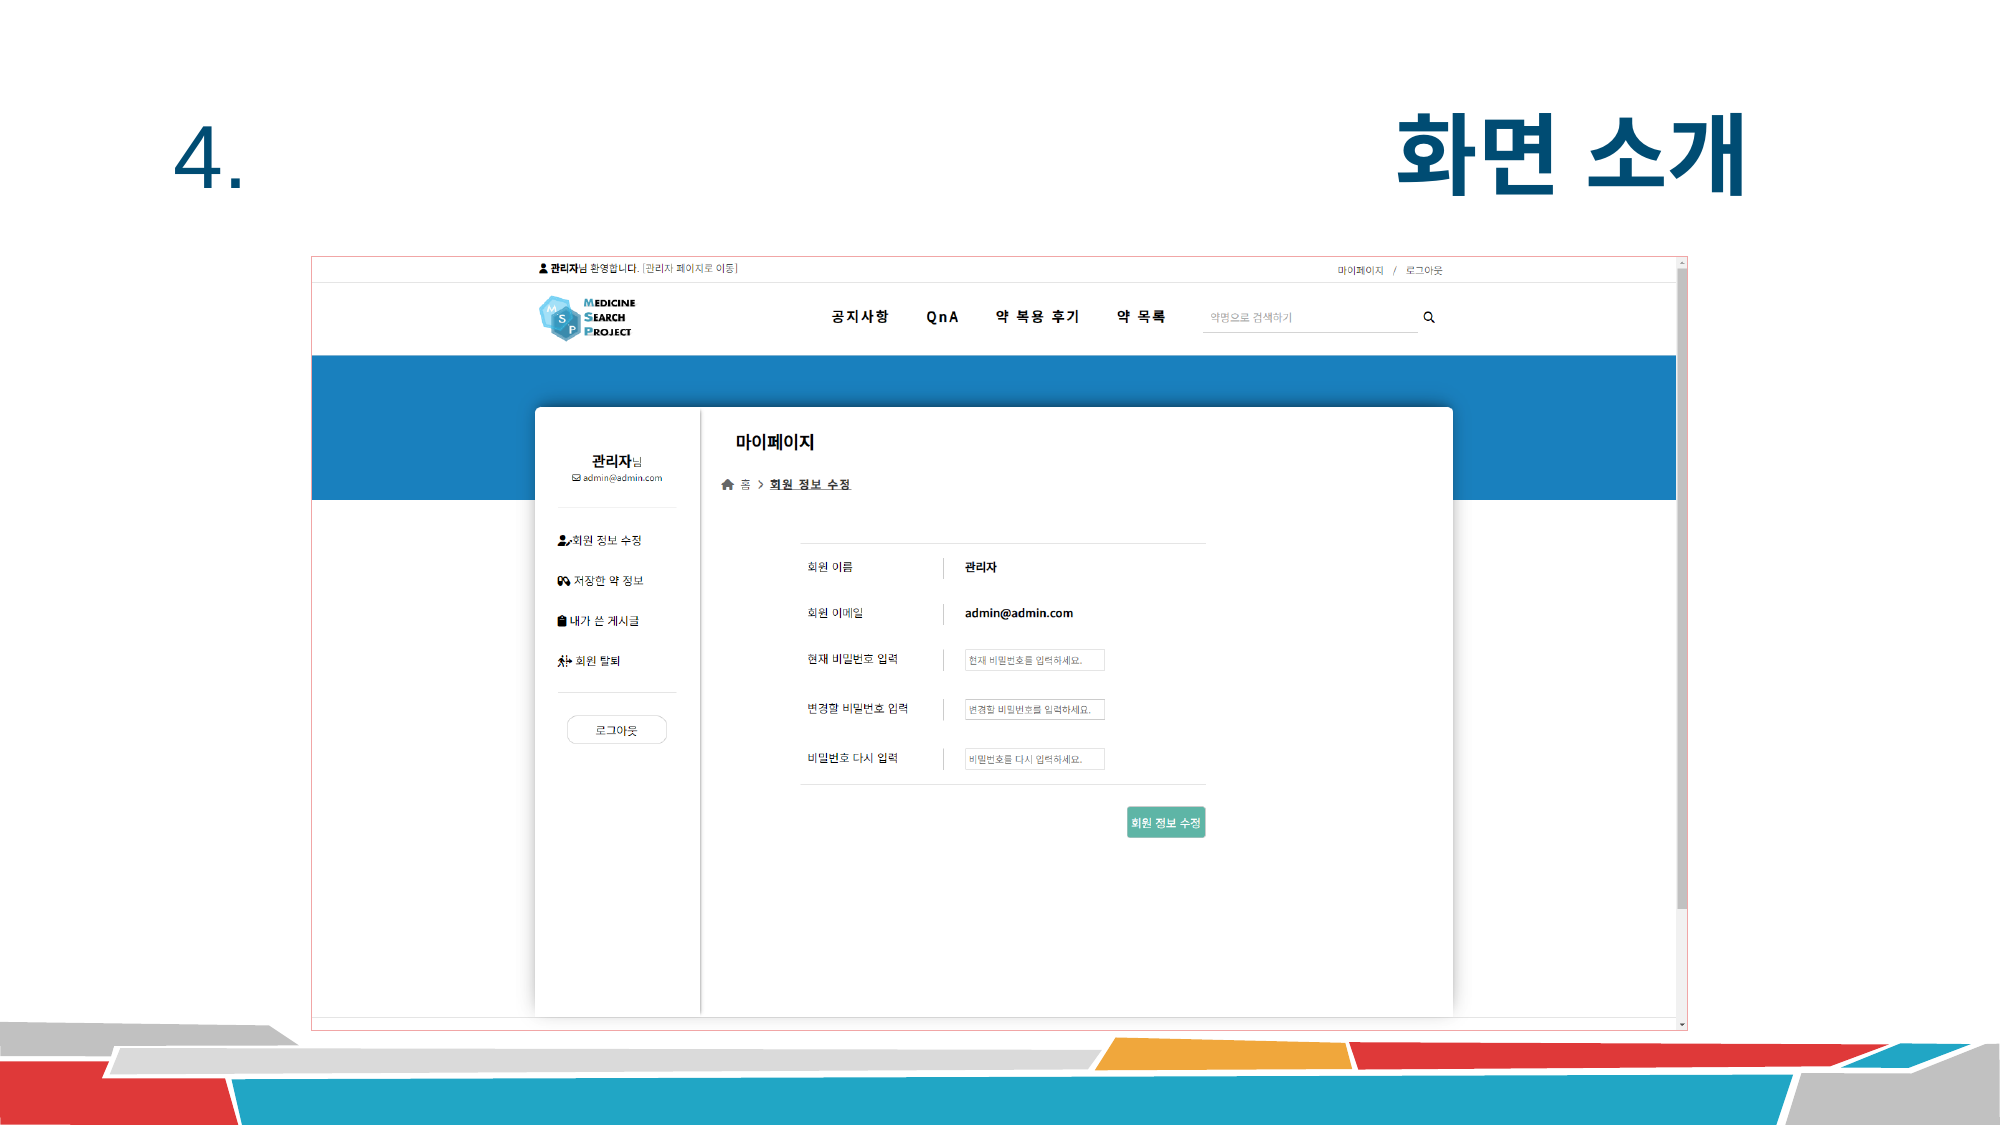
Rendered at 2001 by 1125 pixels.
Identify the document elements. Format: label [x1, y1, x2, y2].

picture [311, 256, 1689, 1032]
text_box [161, 91, 1765, 216]
